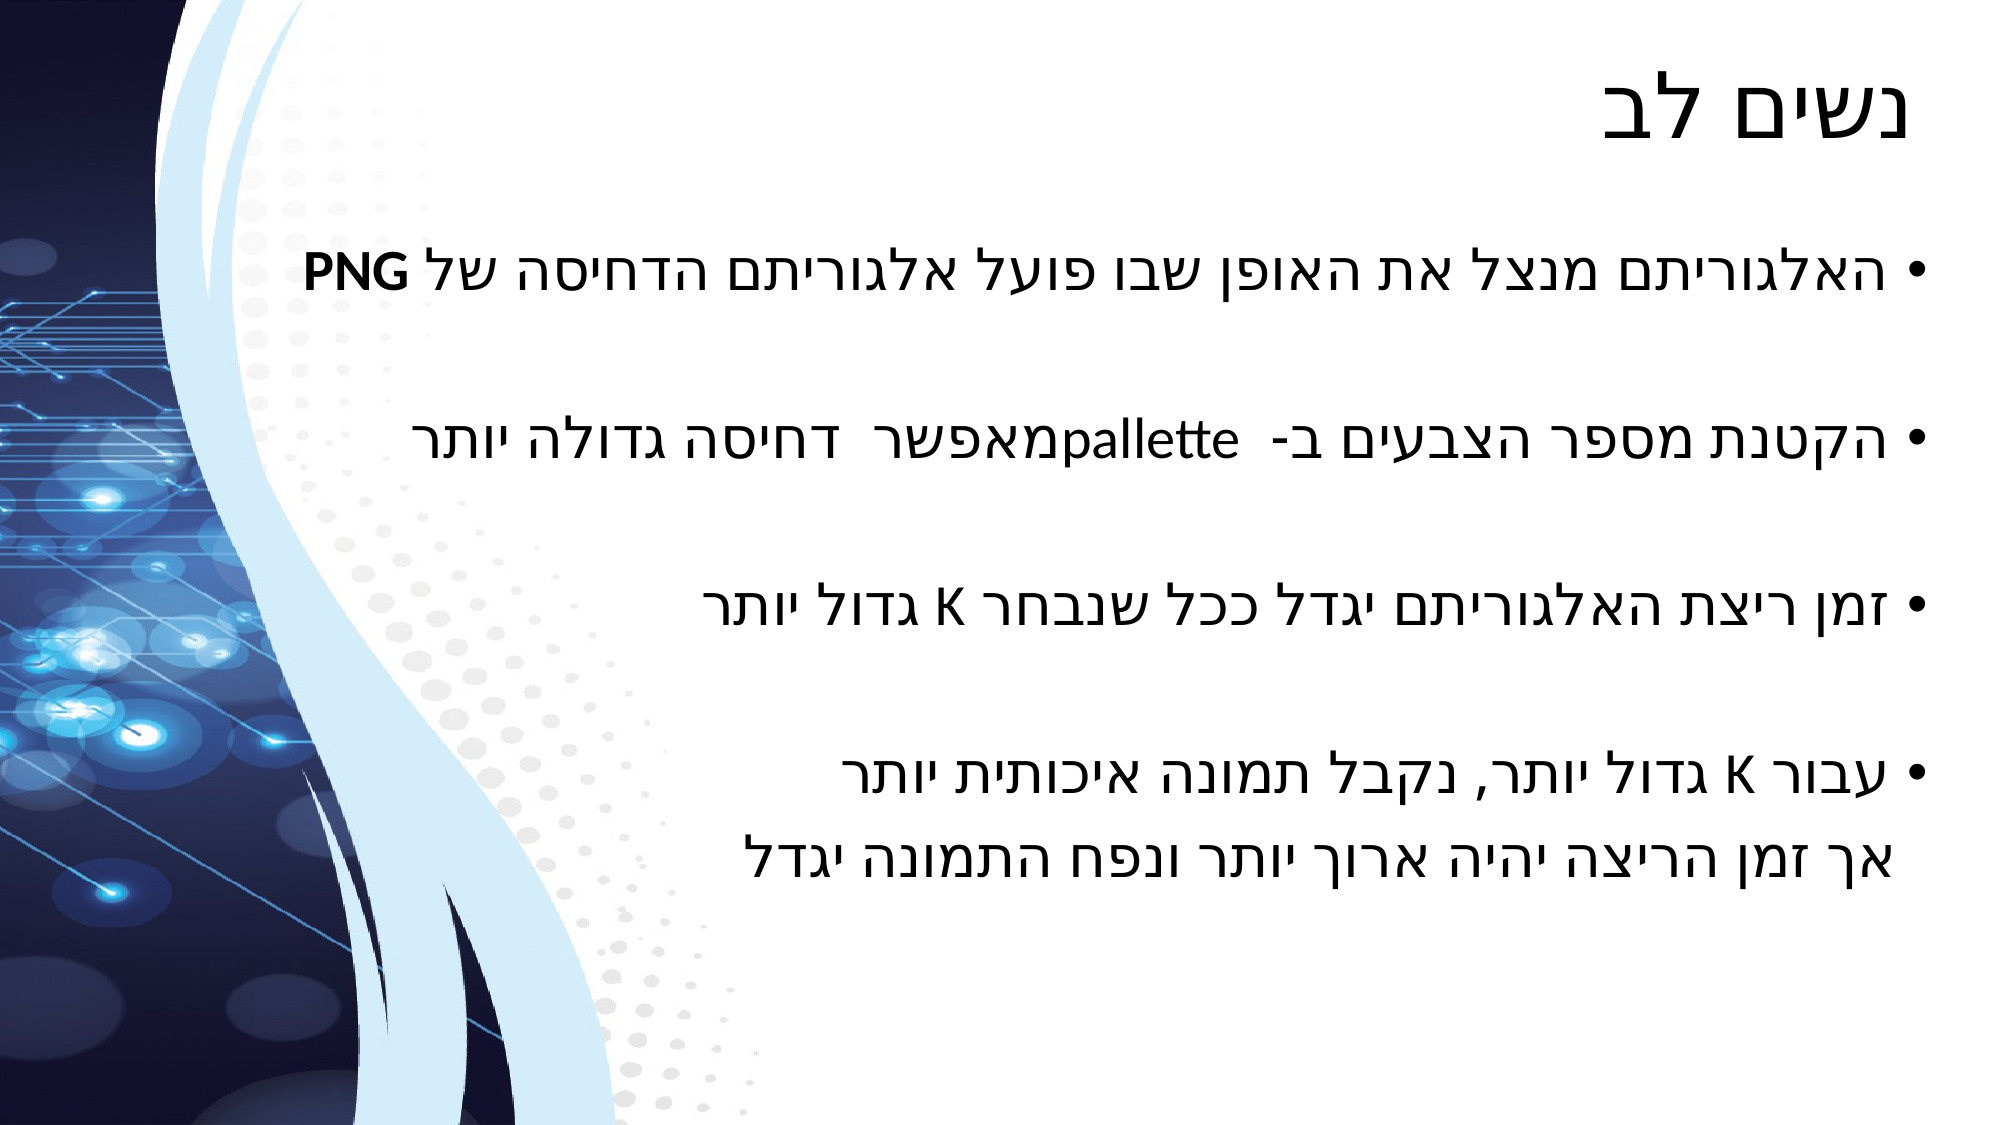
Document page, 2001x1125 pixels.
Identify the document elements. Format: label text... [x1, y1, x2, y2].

picture [0, 0, 2001, 1125]
title נשים לב [204, 0, 1930, 218]
list האלגוריתם מנצל את האופן שבו פועל אלגוריתם הדחיסה של PNG הקטנת מספר הצבעים ב- palletteמאפשר דחיסה גדולה יותר זמן ריצת האלגוריתם יגדל ככל שנבחר K גדול יותר עבור K גדול יותר, נקבל תמונה איכותית יותר אך זמן הריצה יהיה ארוך יותר ונפח התמונה יגדל [217, 232, 1943, 947]
